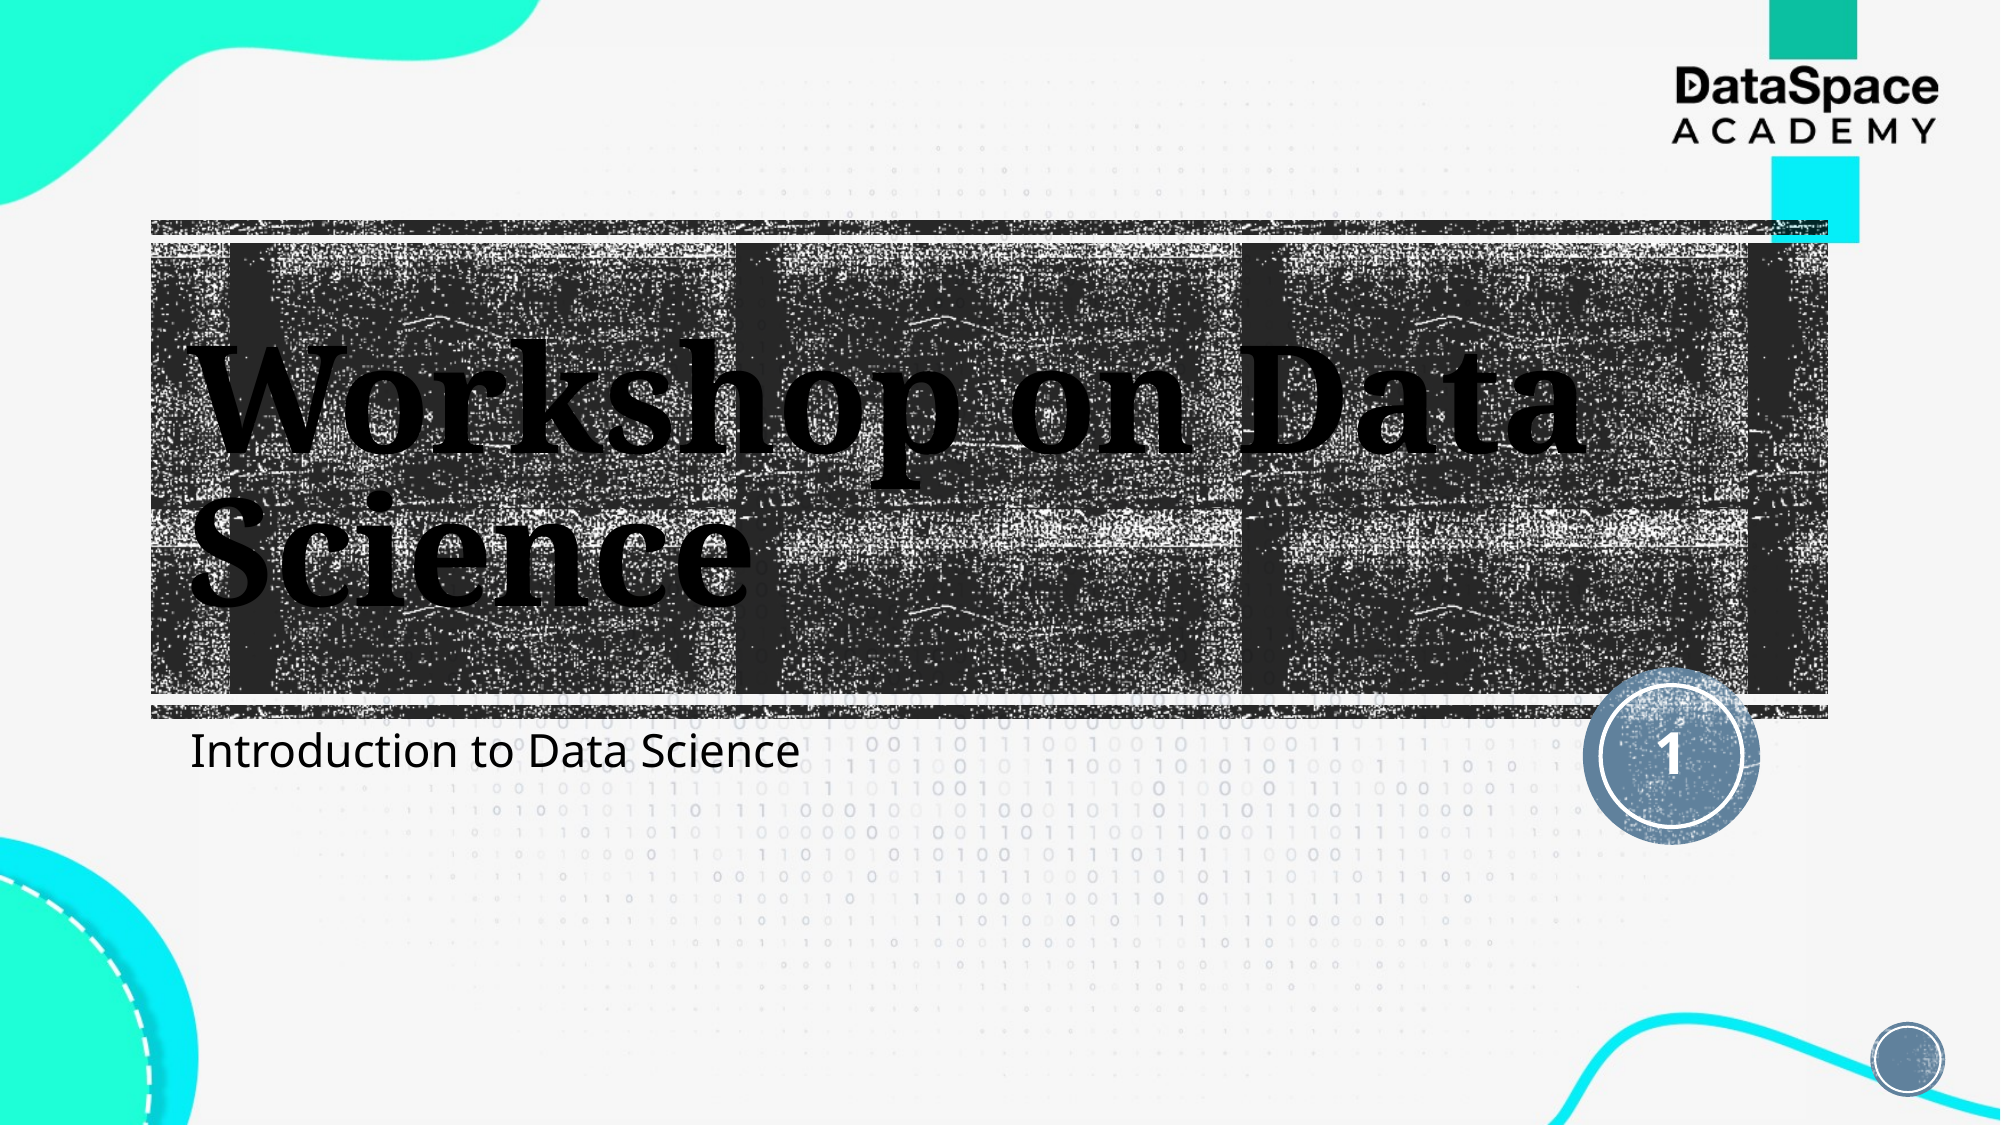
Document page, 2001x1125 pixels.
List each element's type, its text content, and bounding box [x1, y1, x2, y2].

title Workshop on Data Science [172, 234, 1808, 733]
slide_number 1 [1573, 703, 1770, 809]
subtitle Introduction to Data Science [175, 720, 1470, 896]
picture [0, 0, 2001, 1125]
